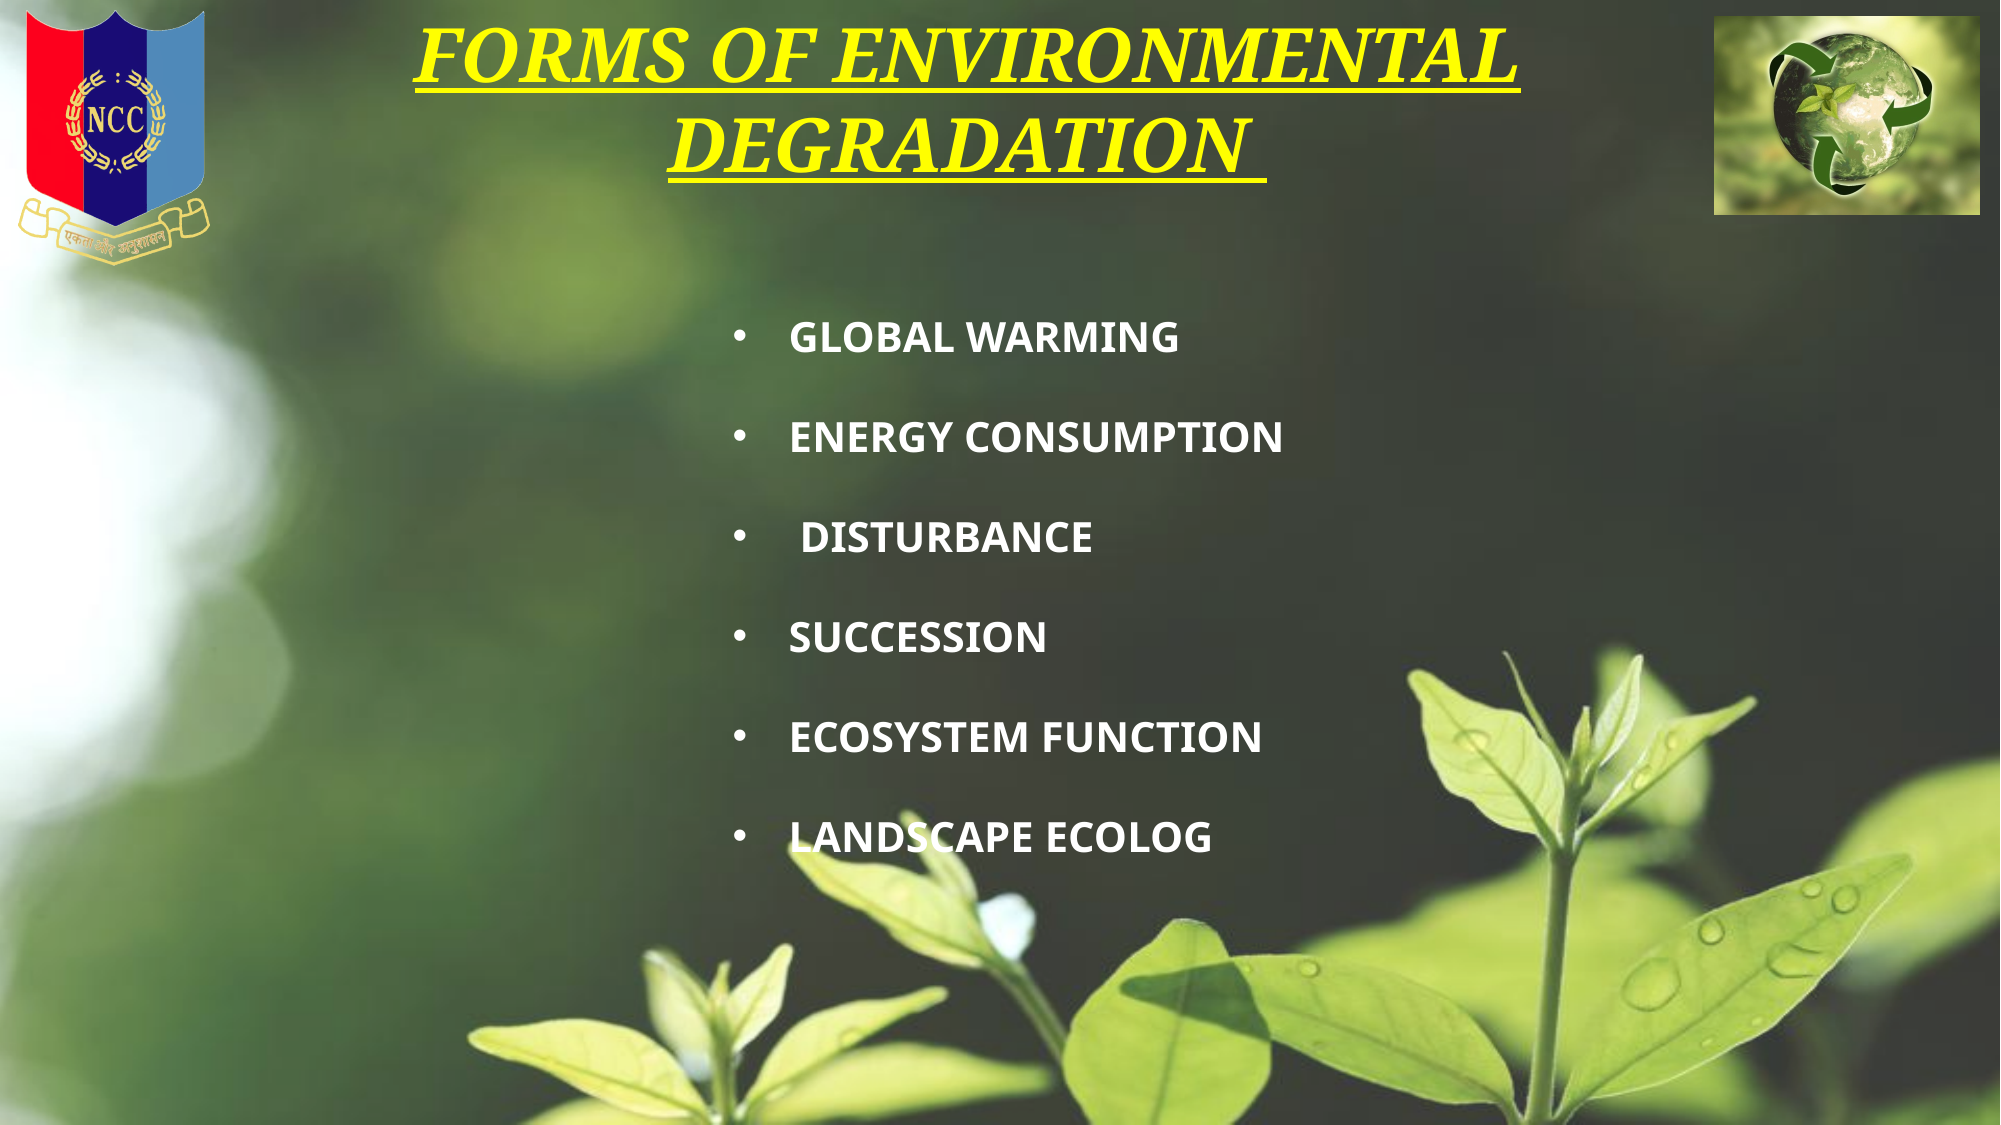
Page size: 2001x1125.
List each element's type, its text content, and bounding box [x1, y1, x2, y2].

text_box GLOBAL WARMING ENERGY CONSUMPTION DISTURBANCE SUCCESSION ECOSYSTEM FUNCTION LANDSCAPE ECOLOG [717, 303, 1926, 913]
text_box FORMS OF ENVIRONMENTAL DEGRADATION [210, 0, 1793, 195]
picture [1714, 16, 1980, 215]
picture [18, 0, 210, 273]
